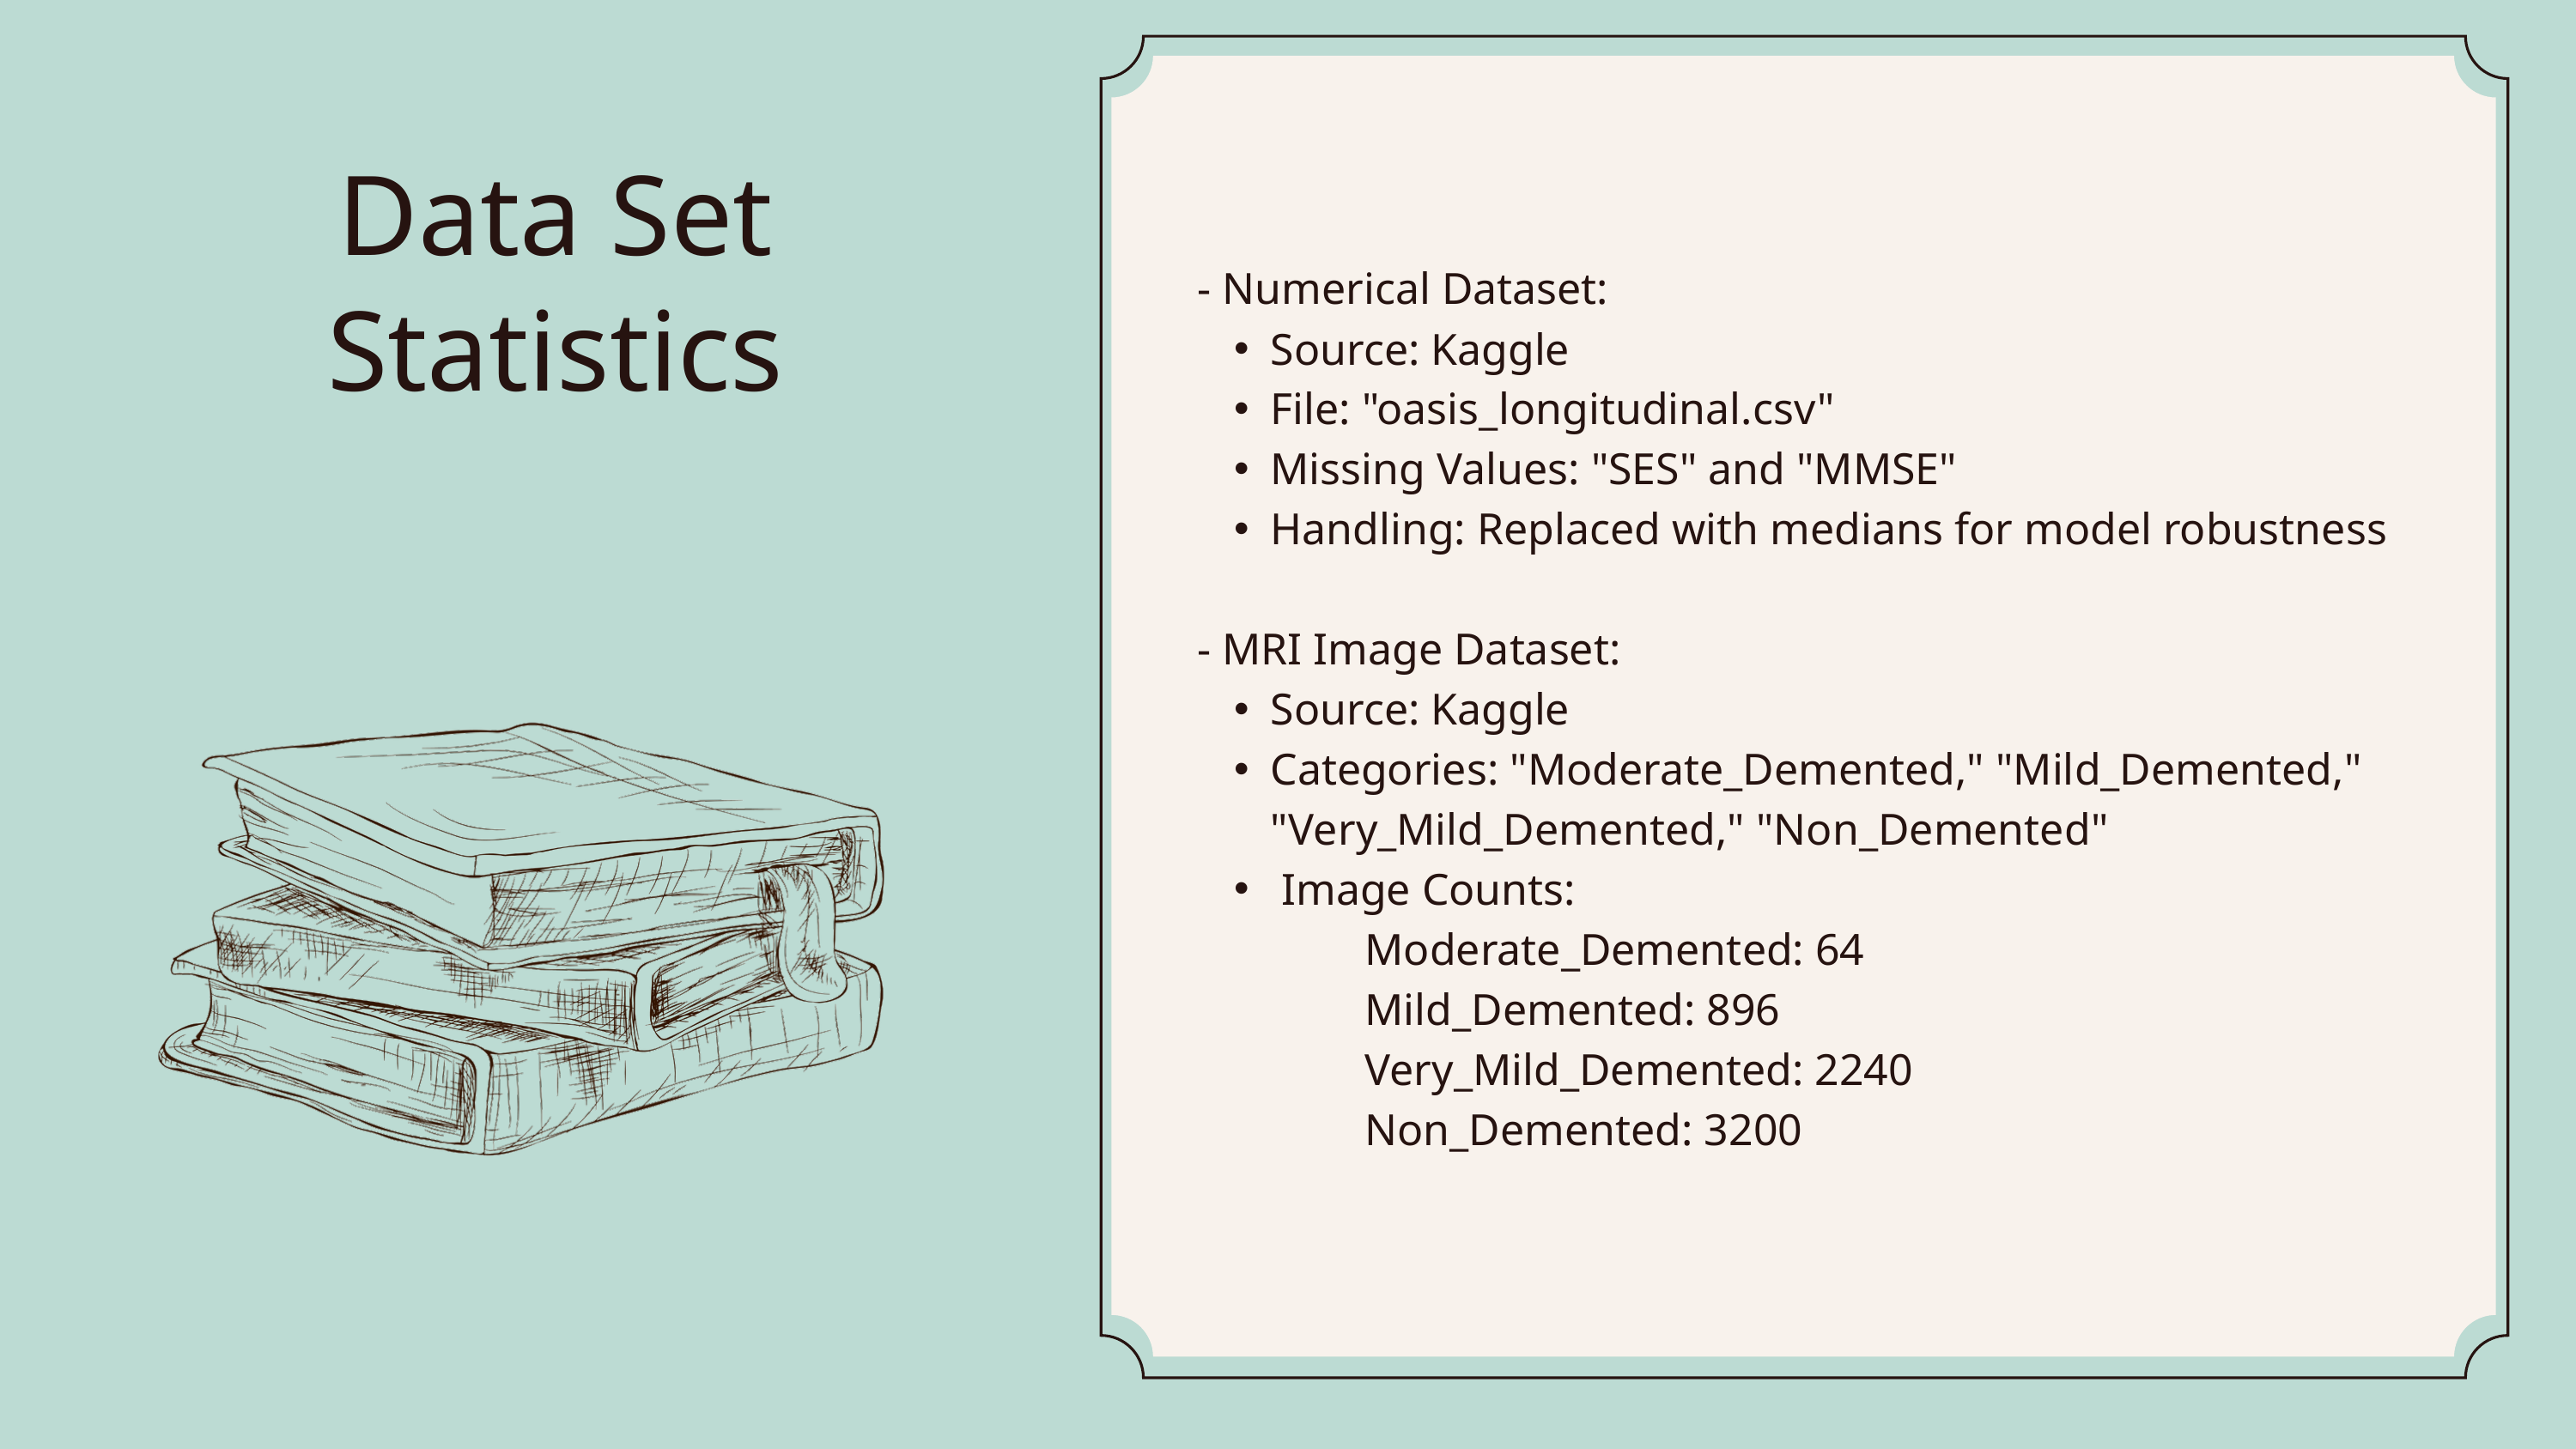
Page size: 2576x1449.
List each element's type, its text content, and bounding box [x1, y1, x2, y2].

text_box Data Set Statistics [72, 142, 1039, 414]
text_box [120, 674, 921, 1191]
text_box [1100, 35, 2508, 1379]
